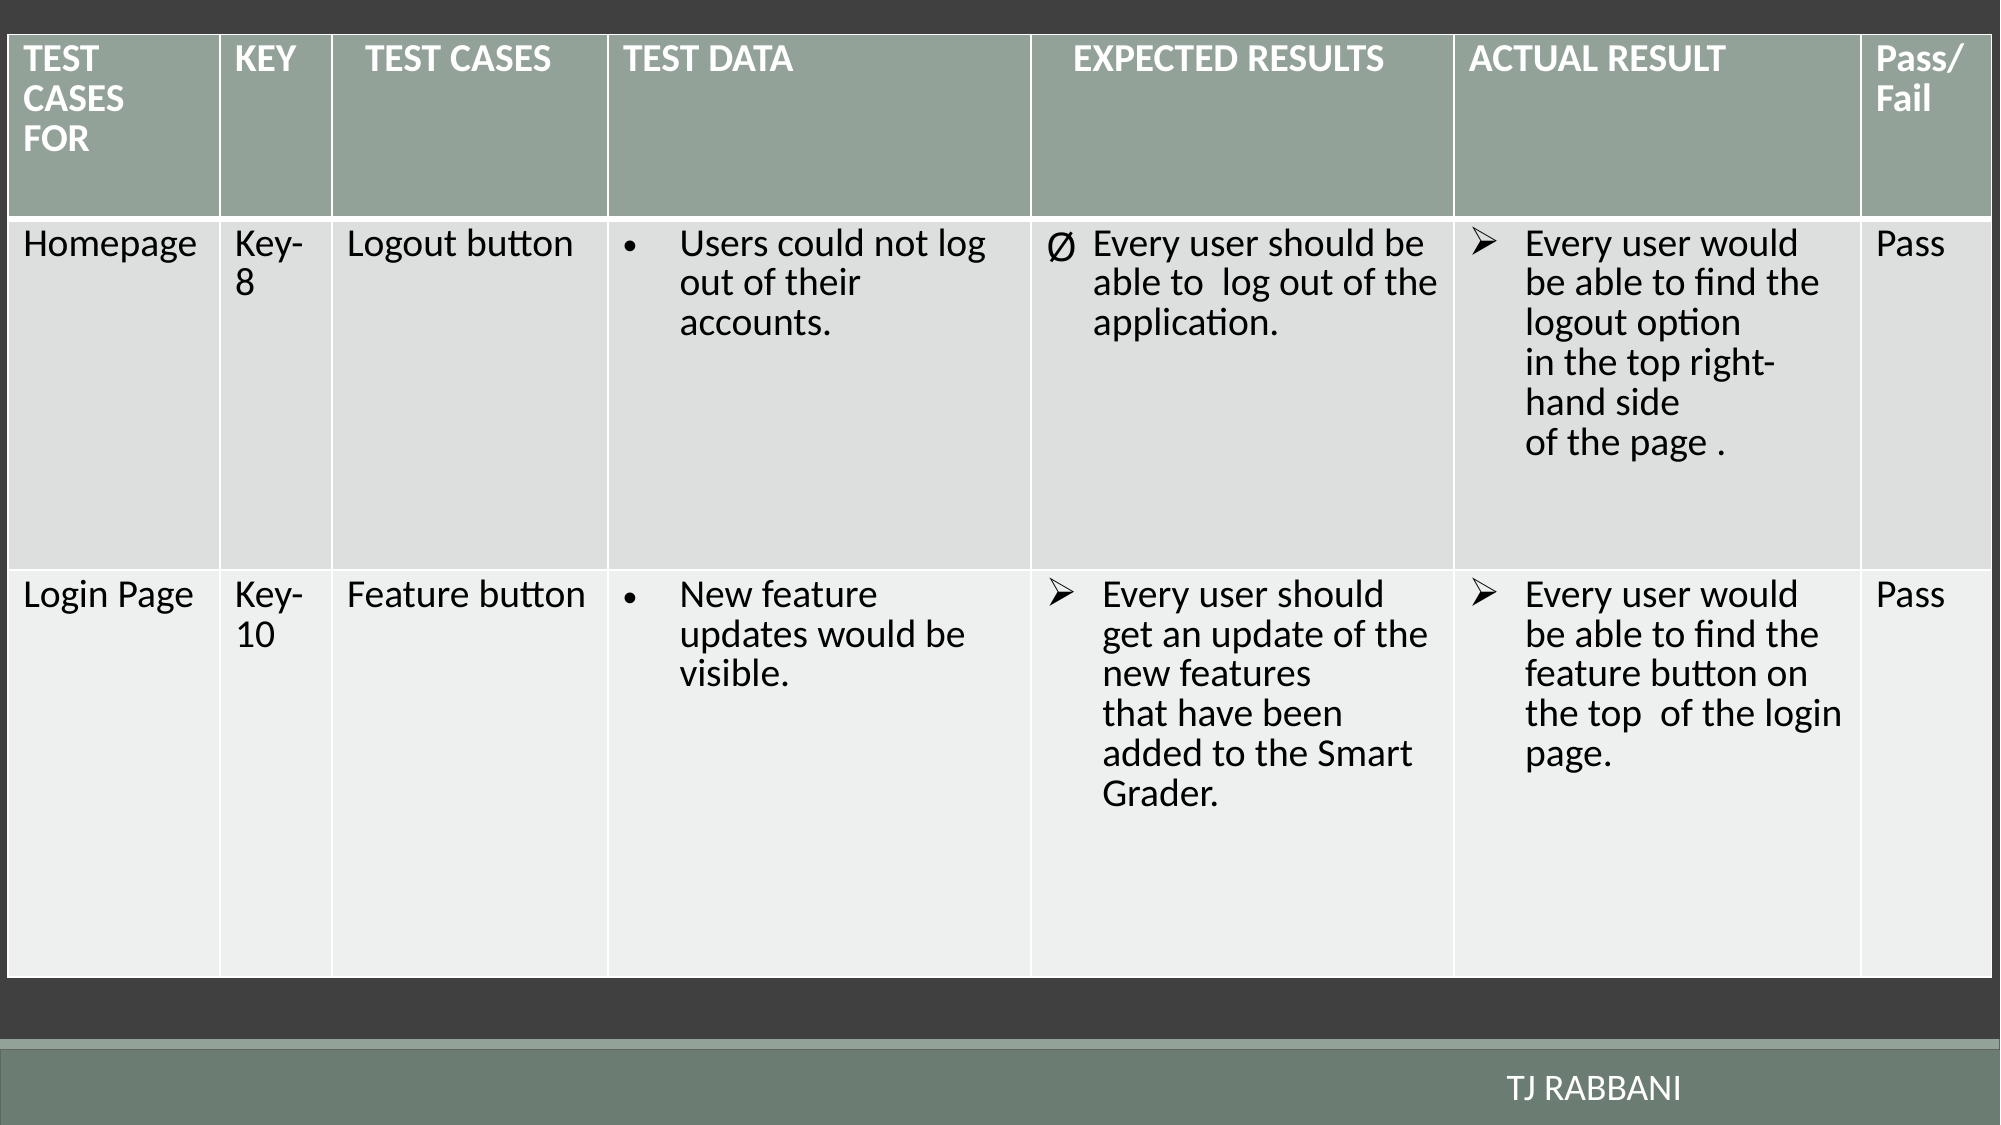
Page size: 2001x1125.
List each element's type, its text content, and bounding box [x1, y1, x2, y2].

table_cell Pass​ [1862, 222, 1991, 569]
table_cell Key-10 [221, 571, 331, 976]
table_header KEY [221, 35, 331, 216]
table_cell Every user should get an update of the new features that have been added to the Smart Grader. [1032, 571, 1453, 976]
table_cell Feature button [333, 571, 607, 976]
table_header TEST DATA [609, 35, 1030, 216]
table_cell Homepage​ [9, 222, 219, 569]
table_cell Users could not log out of their accounts. [609, 222, 1030, 569]
table_header ACTUAL RESULT [1455, 35, 1860, 216]
table_cell New feature updates would be visible. [609, 571, 1030, 976]
table_cell ​Login Page [9, 571, 219, 976]
table_header TEST CASES FOR​ [9, 35, 219, 216]
table_cell Every user would be able to find the logout option in the top right-hand side of the page . [1455, 222, 1860, 569]
table_header EXPECTED RESULTS​ [1032, 35, 1453, 216]
table_header TEST CASES​ [333, 35, 607, 216]
table_cell Logout button [333, 222, 607, 569]
table_cell Every user should be able to log out of the application. [1032, 222, 1453, 569]
table_cell Every user would be able to find the feature button on the top of the login page. [1455, 571, 1860, 976]
table_cell Pass​ [1862, 571, 1991, 976]
table_cell Key-8 [221, 222, 331, 569]
table_header Pass/Fail​ [1862, 35, 1991, 216]
text_box TJ RABBANI [1491, 1055, 1942, 1125]
